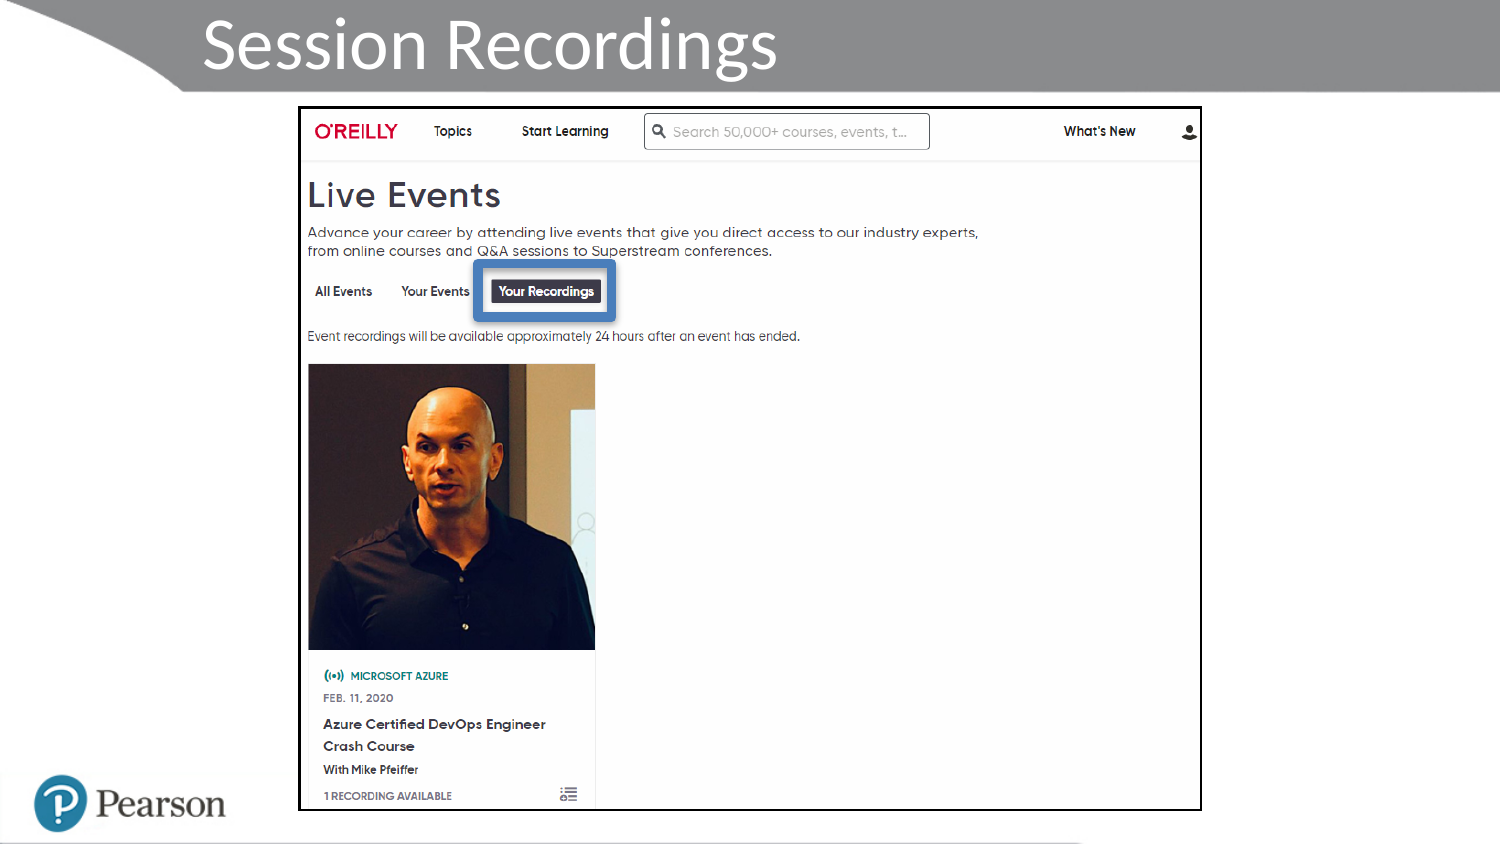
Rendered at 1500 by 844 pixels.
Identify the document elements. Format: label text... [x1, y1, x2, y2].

picture [0, 0, 1500, 844]
title Session Recordings [187, 0, 1426, 79]
